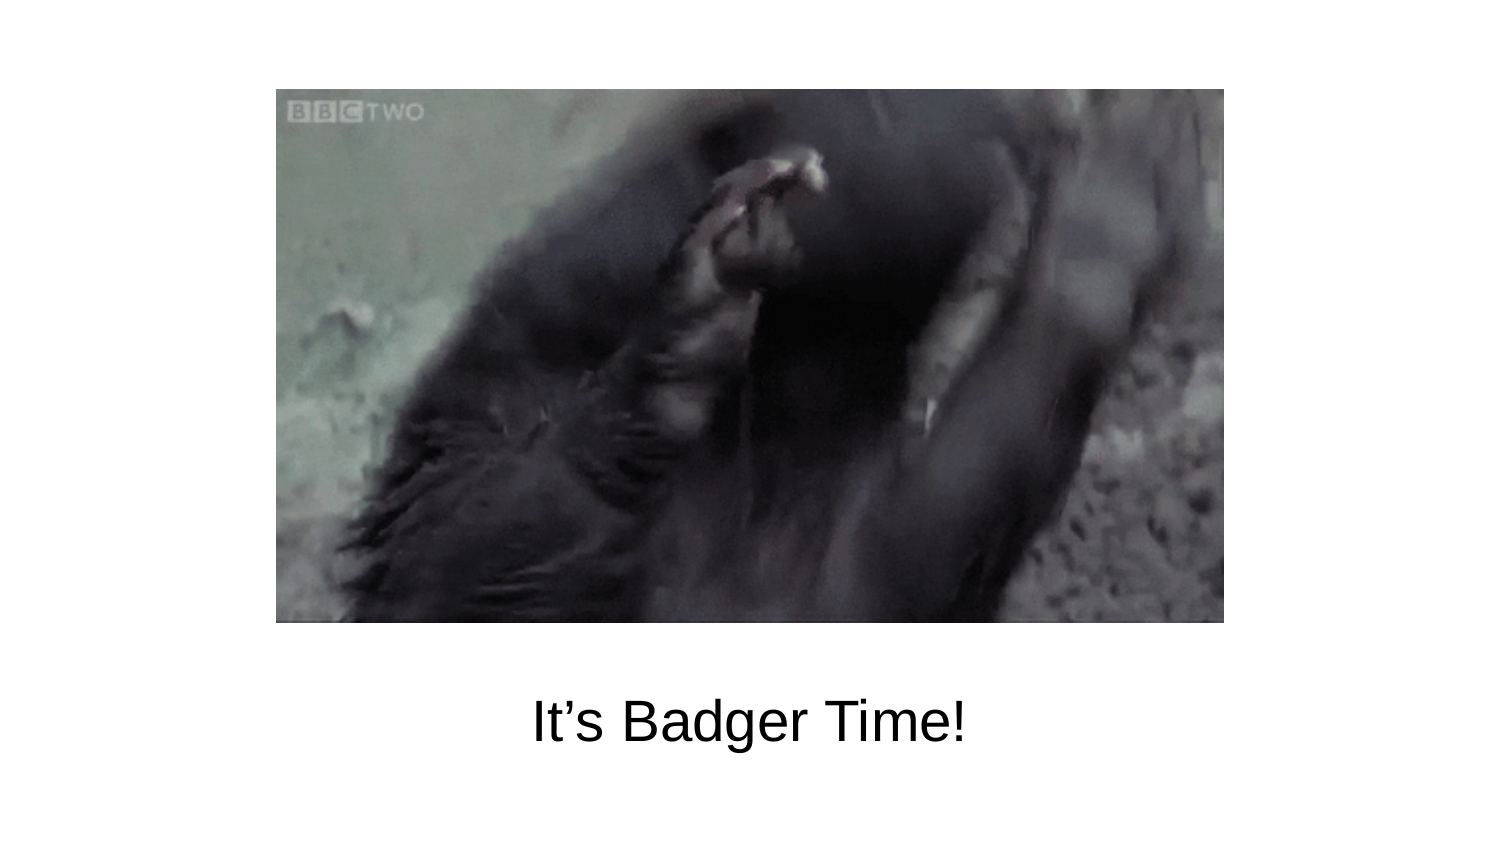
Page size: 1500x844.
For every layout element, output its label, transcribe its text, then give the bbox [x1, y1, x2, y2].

title It’s Badger Time! [51, 668, 1449, 763]
picture [275, 89, 1224, 624]
